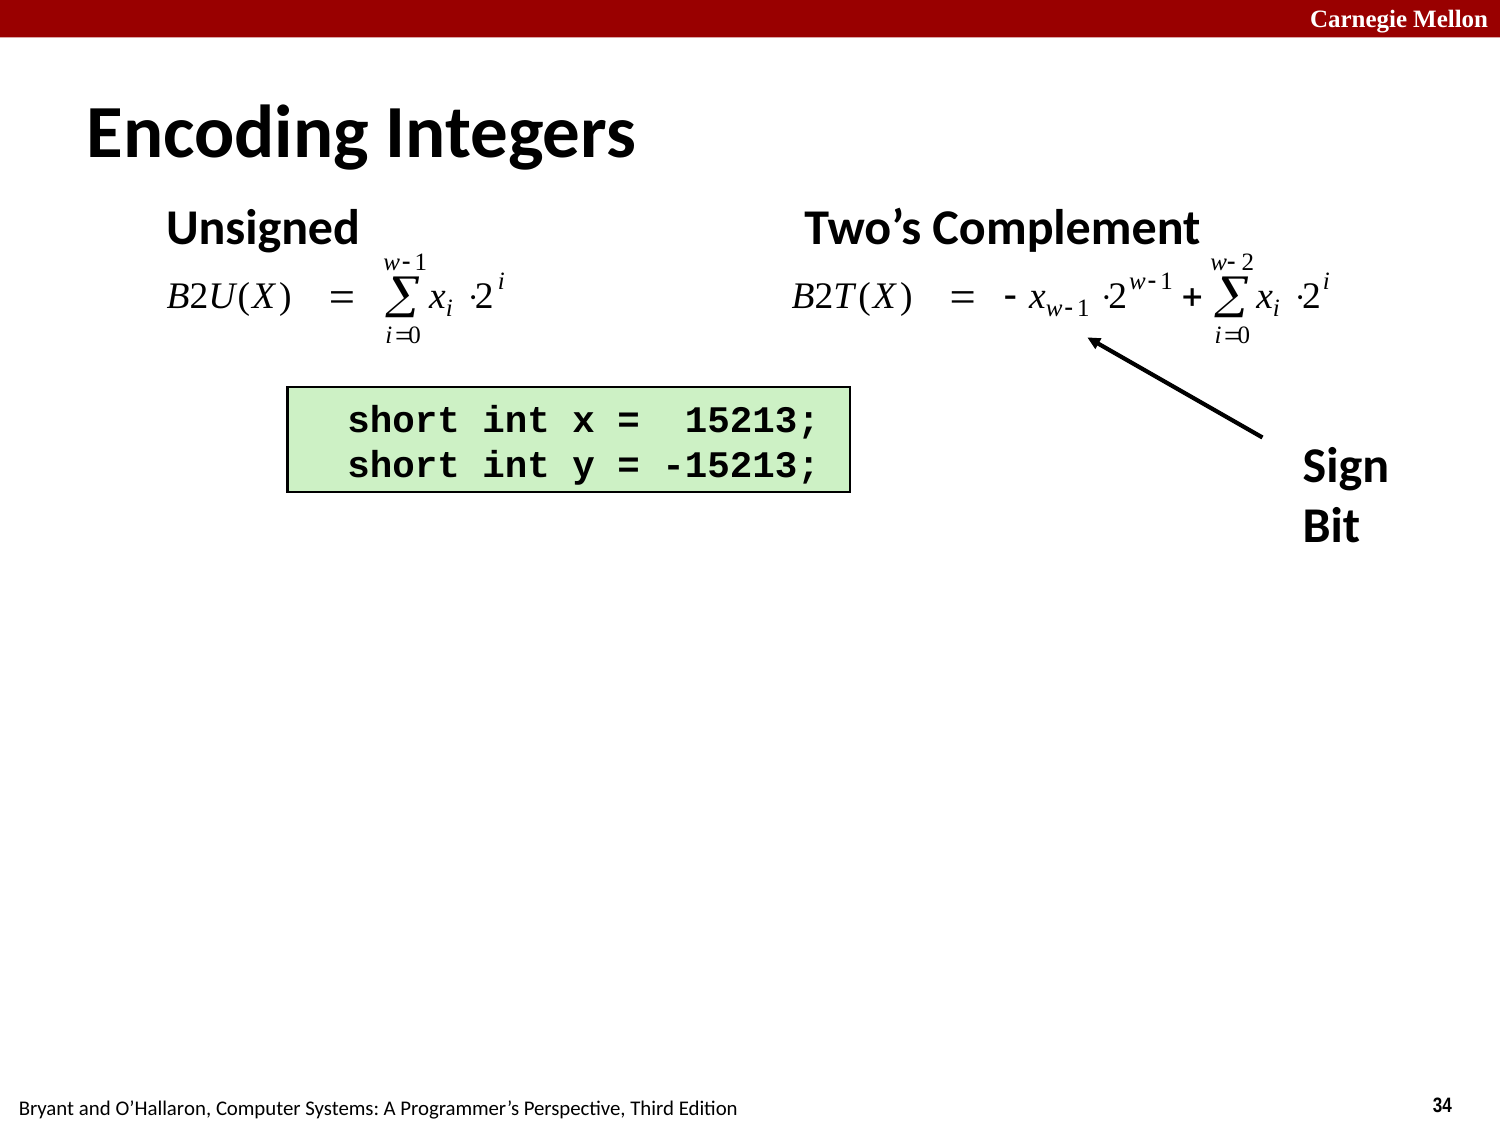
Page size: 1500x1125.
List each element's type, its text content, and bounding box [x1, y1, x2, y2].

text_box Two’s Complement [789, 187, 1216, 248]
text_box Sign Bit [1287, 424, 1405, 560]
text_box short int x = 15213; short int y = -15213; [287, 387, 850, 493]
title Encoding Integers [71, 80, 1076, 176]
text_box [162, 249, 513, 349]
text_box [787, 249, 1336, 349]
text_box Unsigned [151, 187, 376, 263]
